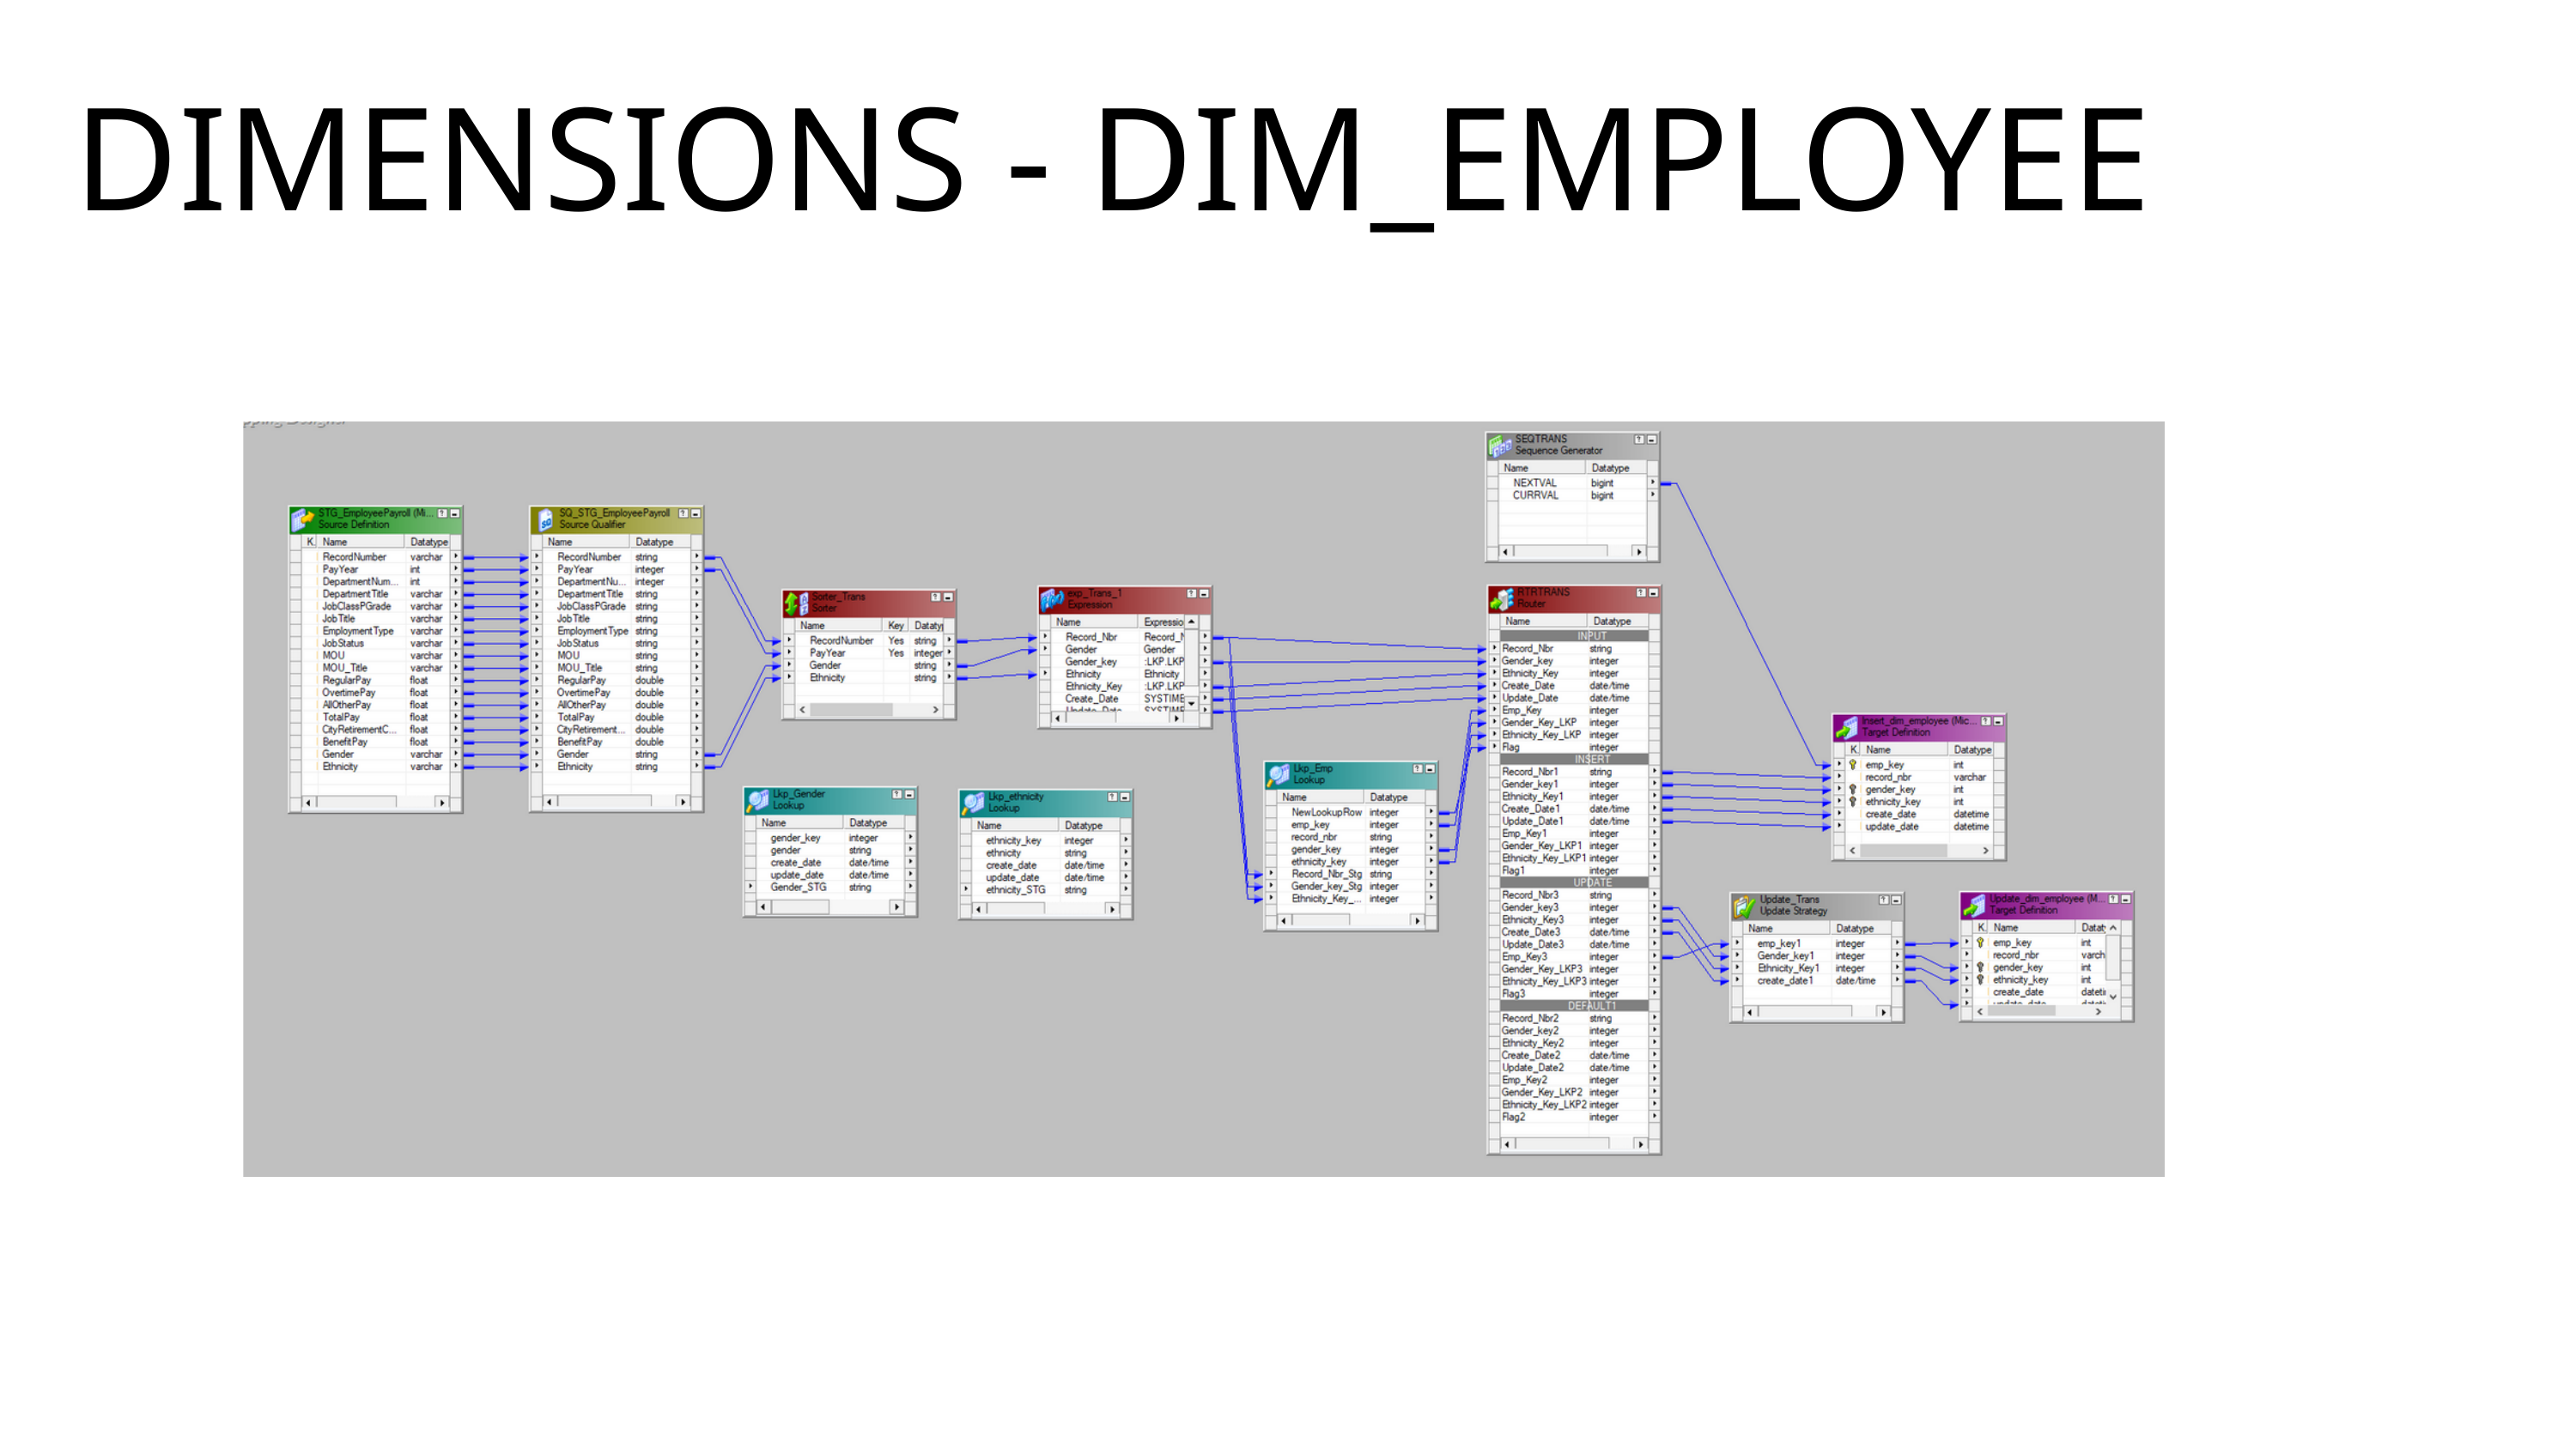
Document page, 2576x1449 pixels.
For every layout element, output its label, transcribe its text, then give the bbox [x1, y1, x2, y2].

text_box DIMENSIONS - DIM_EMPLOYEE [74, 39, 2470, 239]
text_box [243, 421, 2166, 1177]
